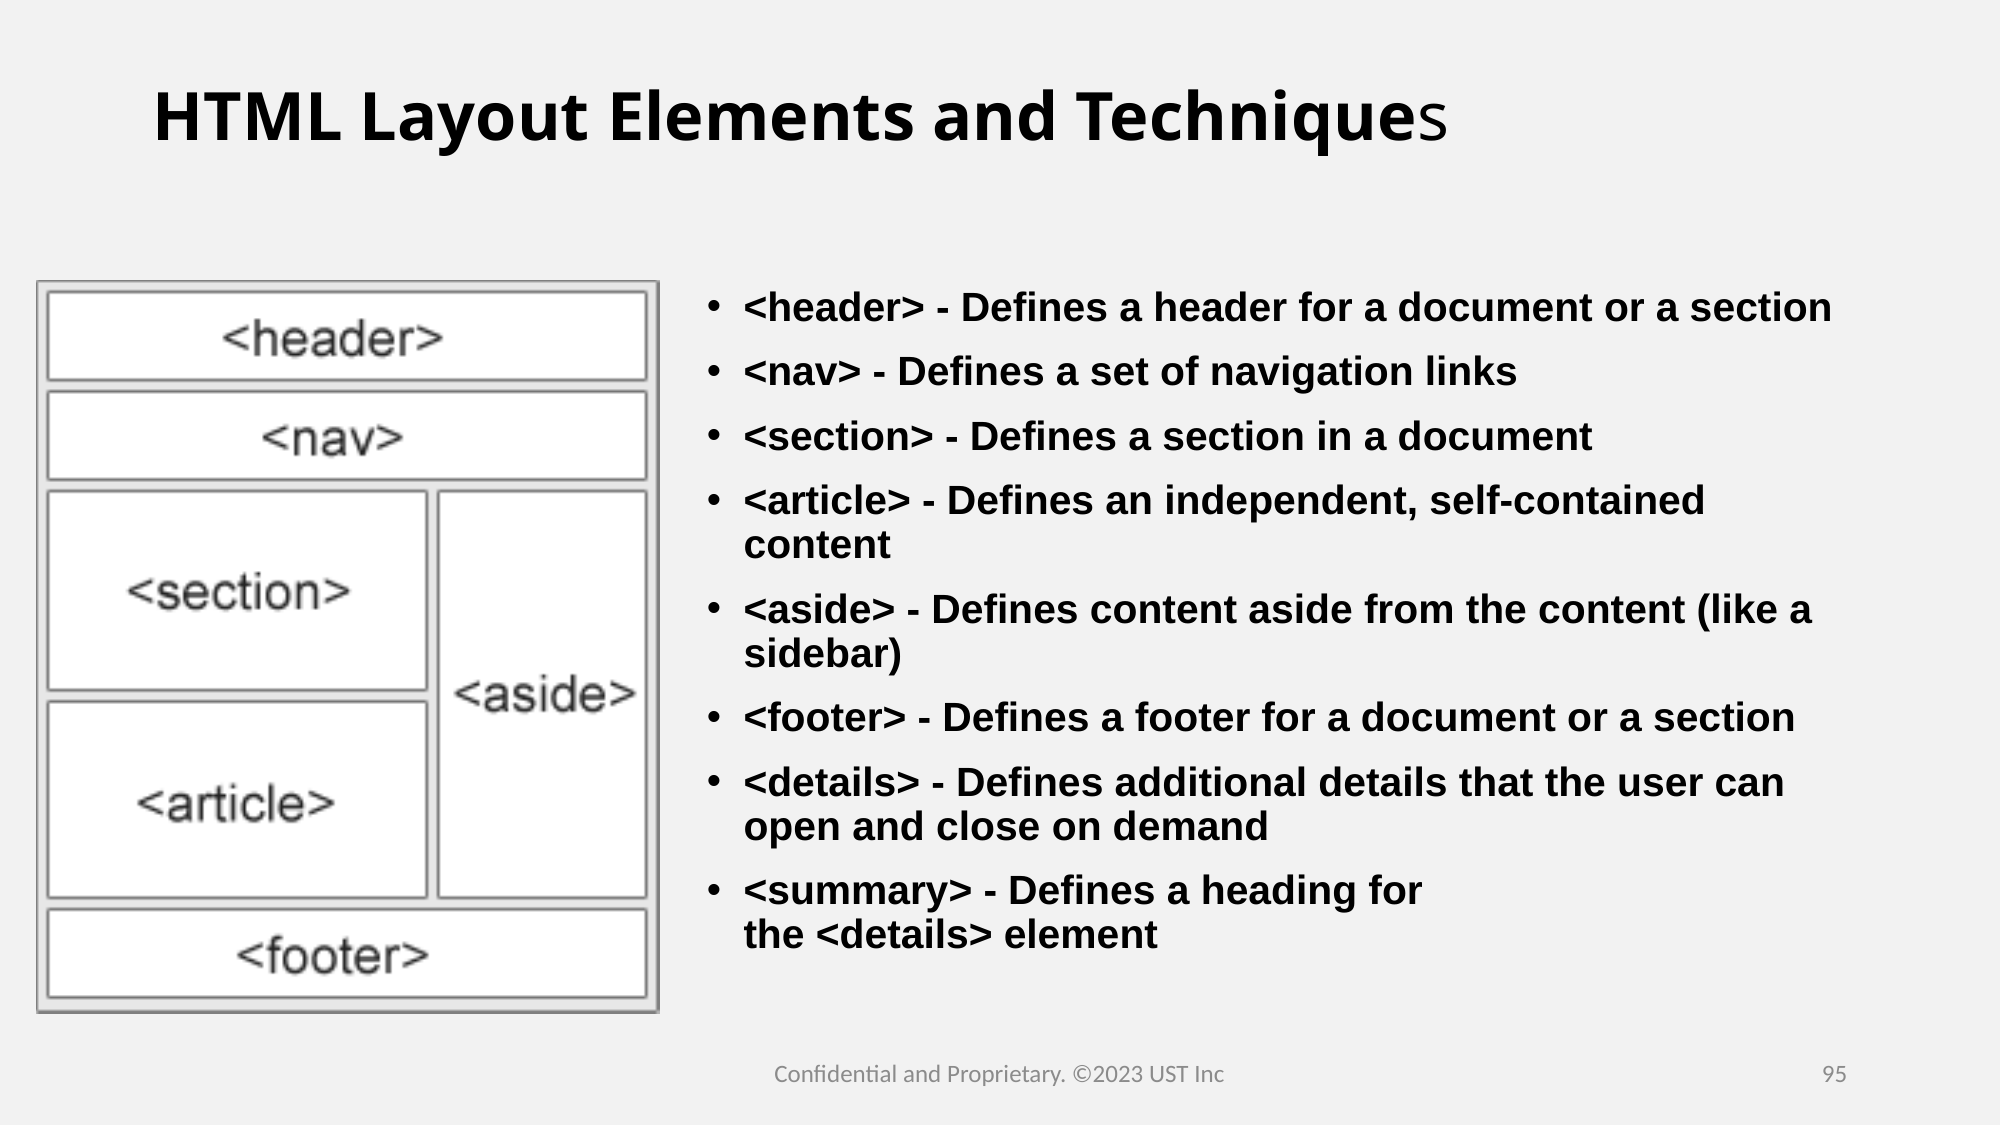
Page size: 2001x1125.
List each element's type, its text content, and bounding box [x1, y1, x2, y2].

title HTML Layout Elements and Techniques [137, 59, 1863, 278]
list <header> - Defines a header for a document or a section <nav> - Defines a set of navigation links <section> - Defines a section in a document <article> - Defines an independent, self-contained content <aside> - Defines content aside from the content (like a sidebar) <footer> - Defines a footer for a document or a section <details> - Defines additional details that the user can open and close on demand <summary> - Defines a heading for the <details> element [691, 278, 1863, 1011]
slide_number 95 [1412, 1042, 1863, 1103]
picture [36, 280, 660, 1015]
footer Confidential and Proprietary. ©2023 UST Inc [662, 1042, 1338, 1103]
